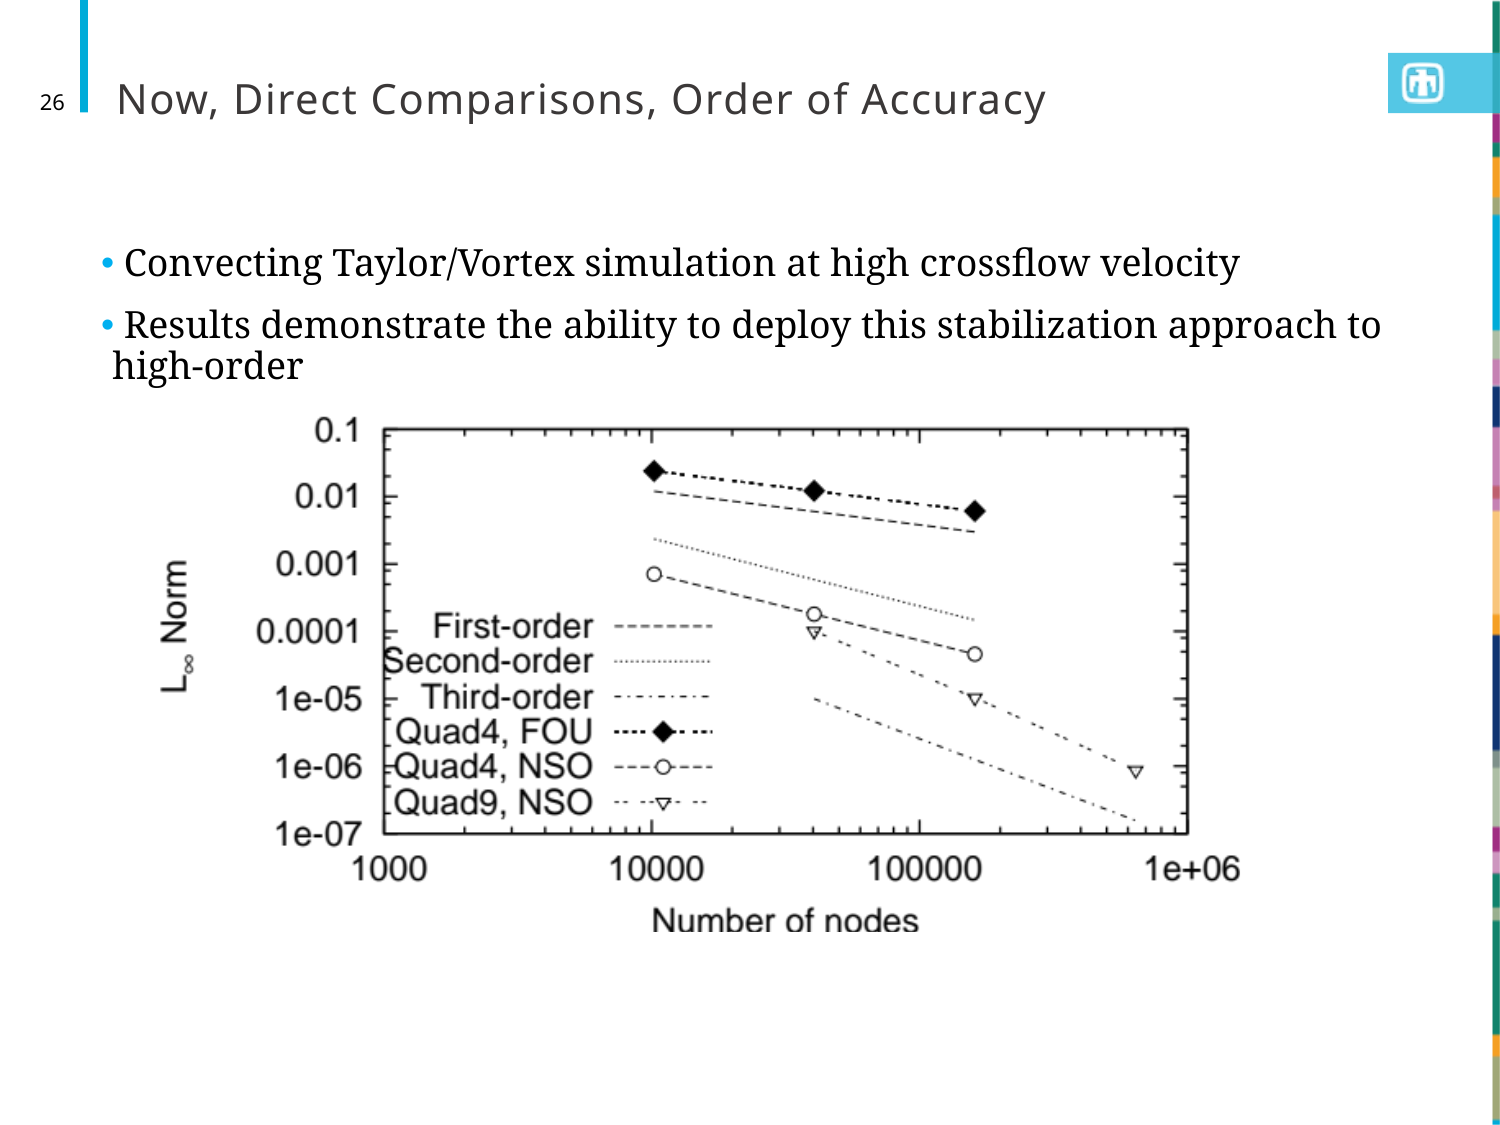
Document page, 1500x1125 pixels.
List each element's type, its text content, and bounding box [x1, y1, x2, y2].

slide_number 26 [7, 73, 80, 133]
picture [158, 414, 1241, 932]
picture [1401, 62, 1445, 104]
title Now, Direct Comparisons, Order of Accuracy [101, 36, 1339, 131]
picture [1493, 330, 1499, 1120]
picture [1493, 1, 1500, 215]
list Convecting Taylor/Vortex simulation at high crossflow velocity Results demonstrate the ability to deploy this stabilization approach to high-order [101, 236, 1417, 1125]
